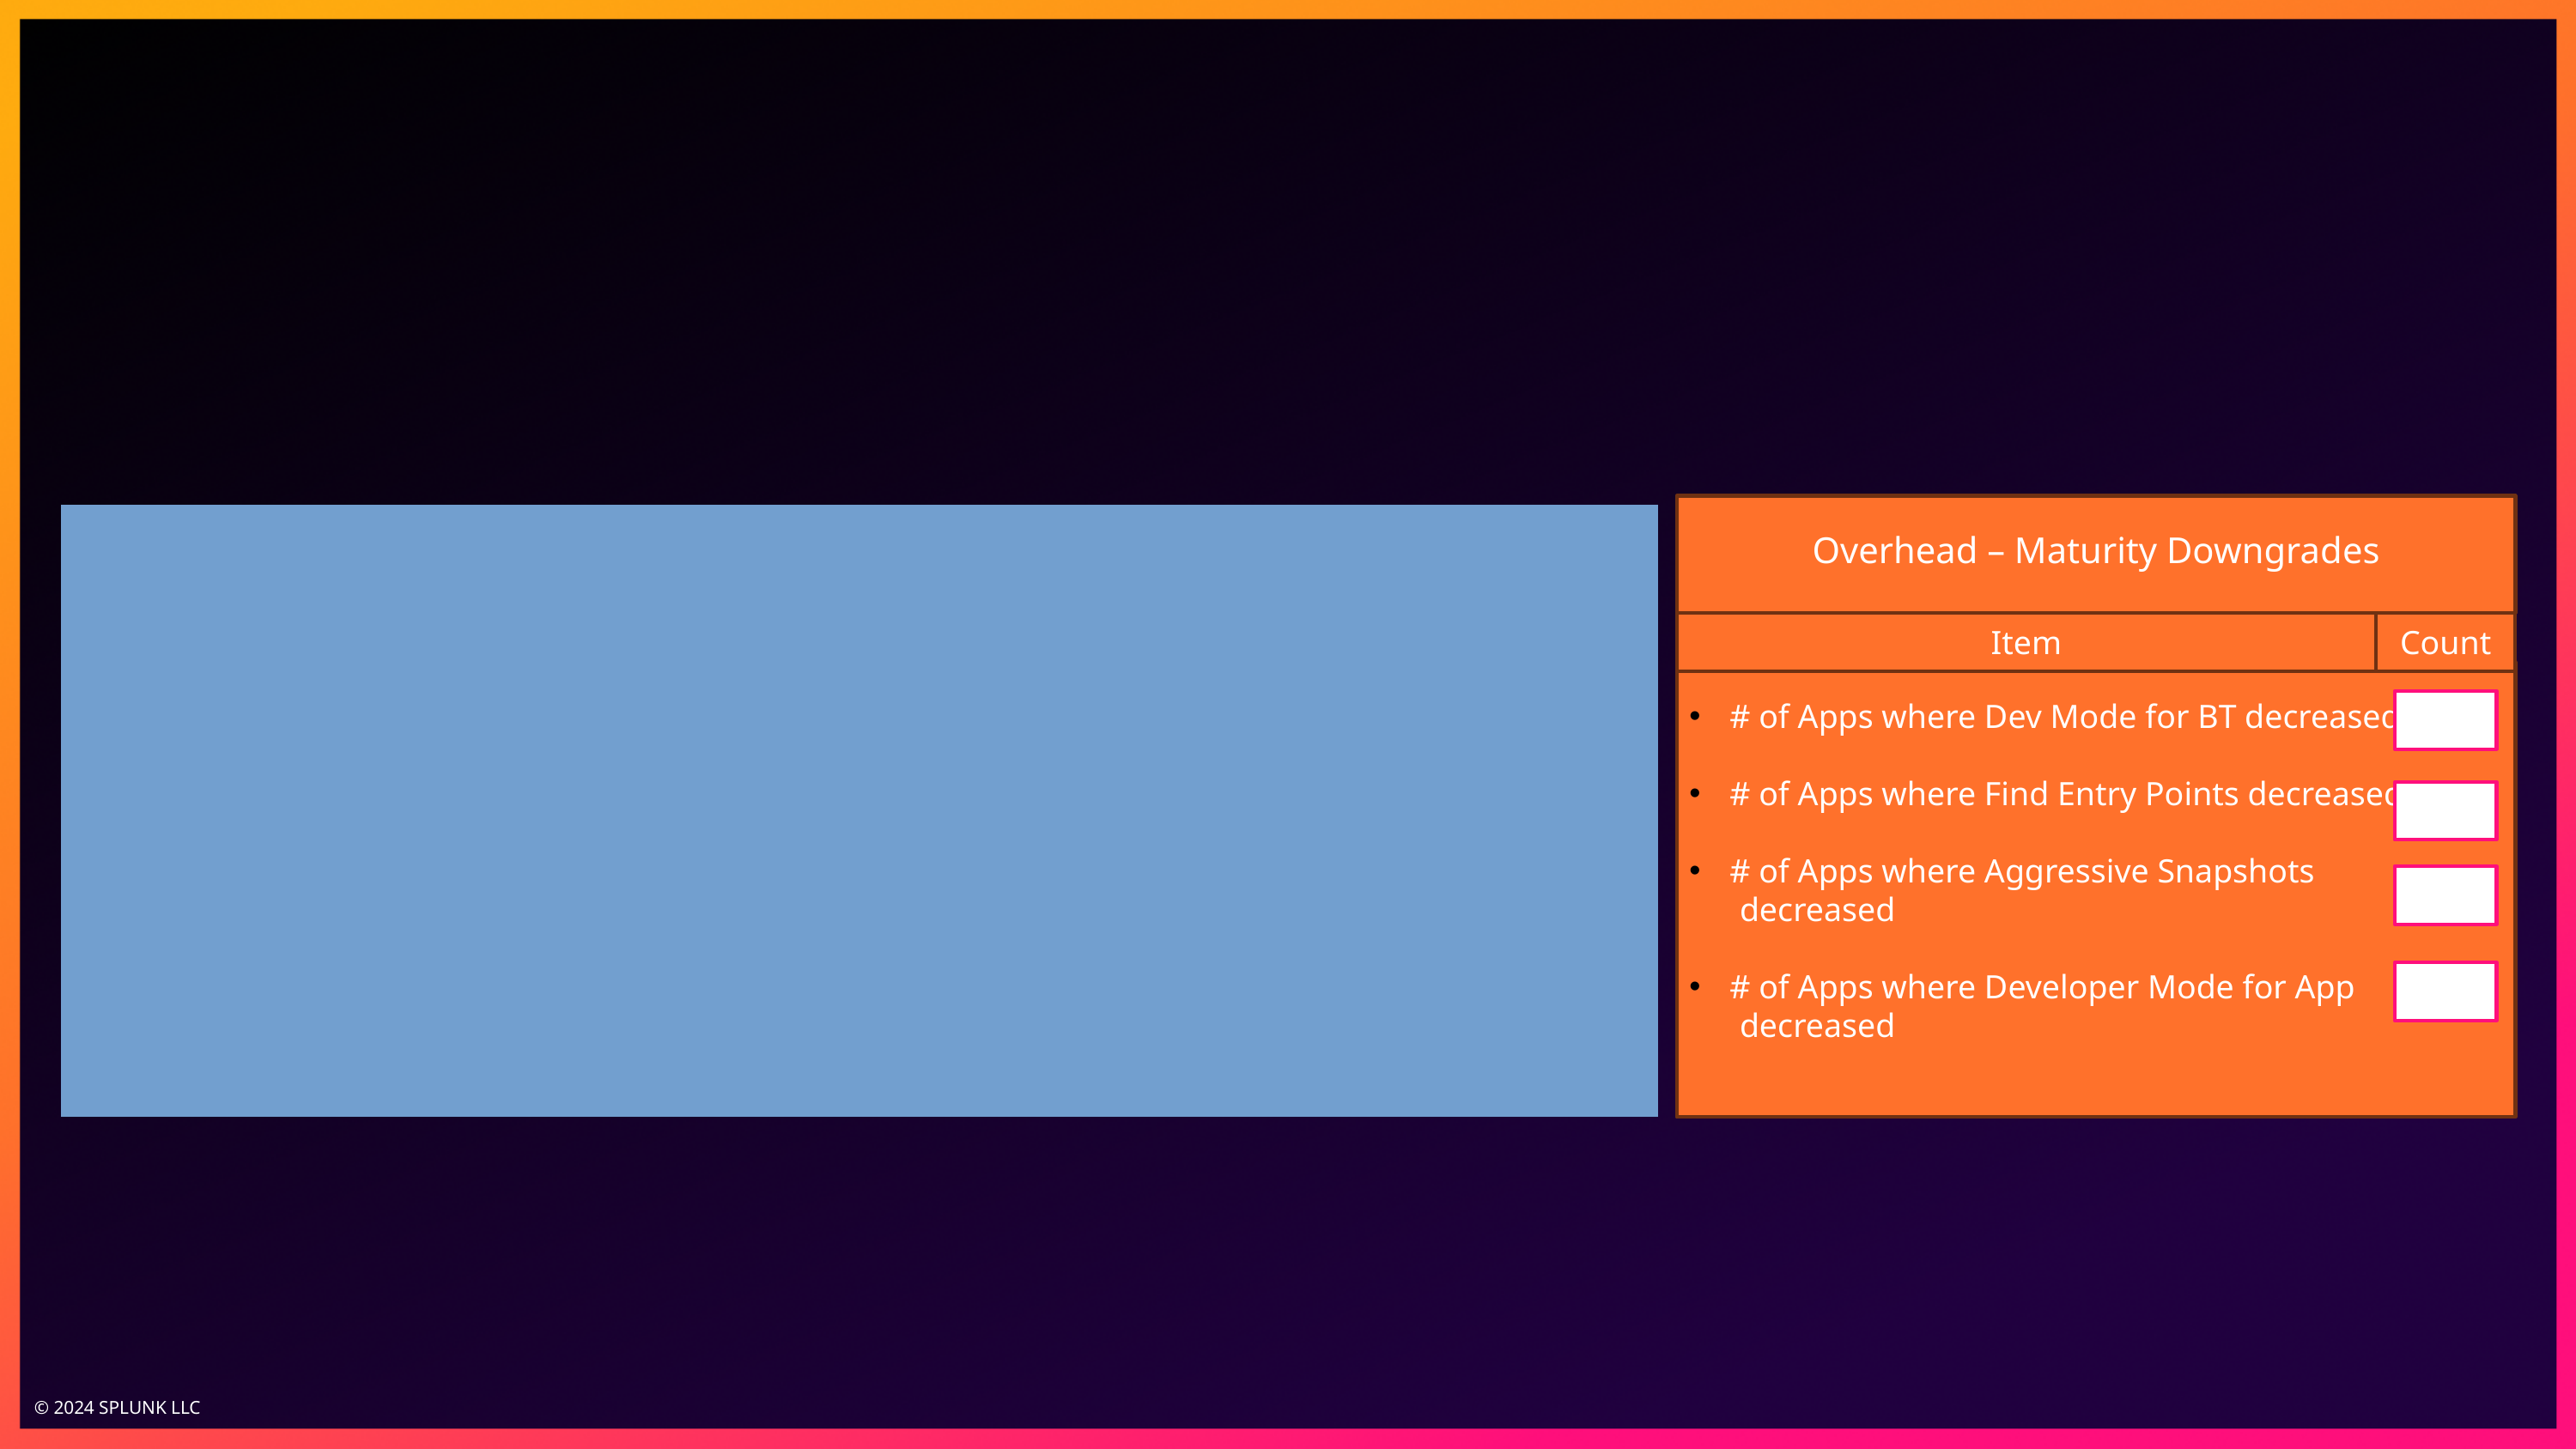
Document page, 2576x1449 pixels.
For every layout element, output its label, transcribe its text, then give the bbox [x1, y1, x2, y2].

text_box Item [1675, 611, 2378, 673]
text_box [2393, 780, 2499, 841]
text_box Metric Limits Overhead – Maturity Downgrades [1675, 494, 2518, 615]
text_box [2393, 864, 2499, 926]
text_box [2393, 689, 2499, 751]
picture [0, 0, 2576, 1449]
text_box # of Apps where Dev Mode for BT decreased # of Apps where Find Entry Points decreased # of Apps where Aggressive Snapshots decreased # of Apps where Developer Mode for App decreased [1675, 660, 2518, 1119]
text_box [2393, 961, 2499, 1022]
text_box Count [2378, 611, 2517, 673]
